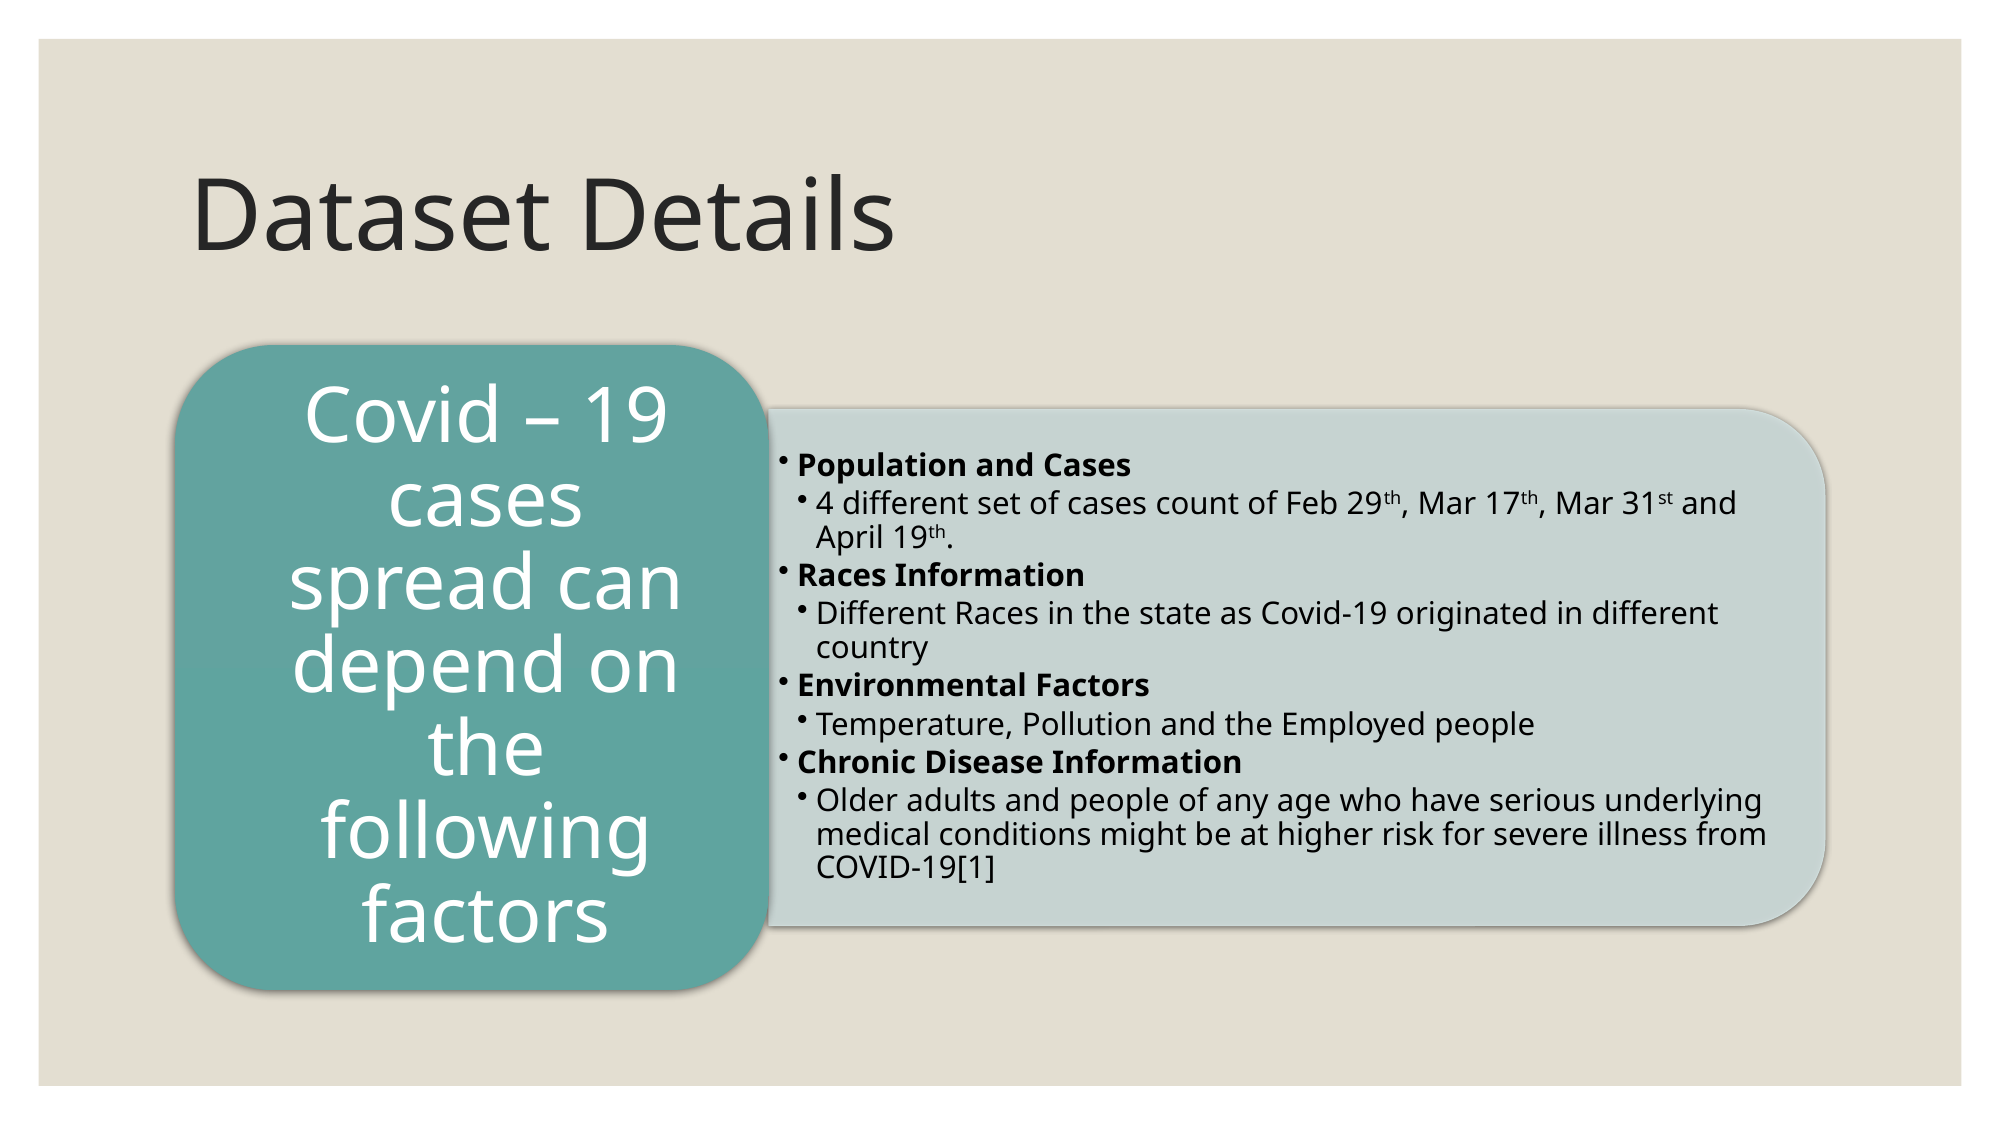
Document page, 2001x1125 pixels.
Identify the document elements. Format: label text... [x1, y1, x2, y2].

title Dataset Details [174, 105, 1825, 331]
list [174, 345, 1825, 991]
